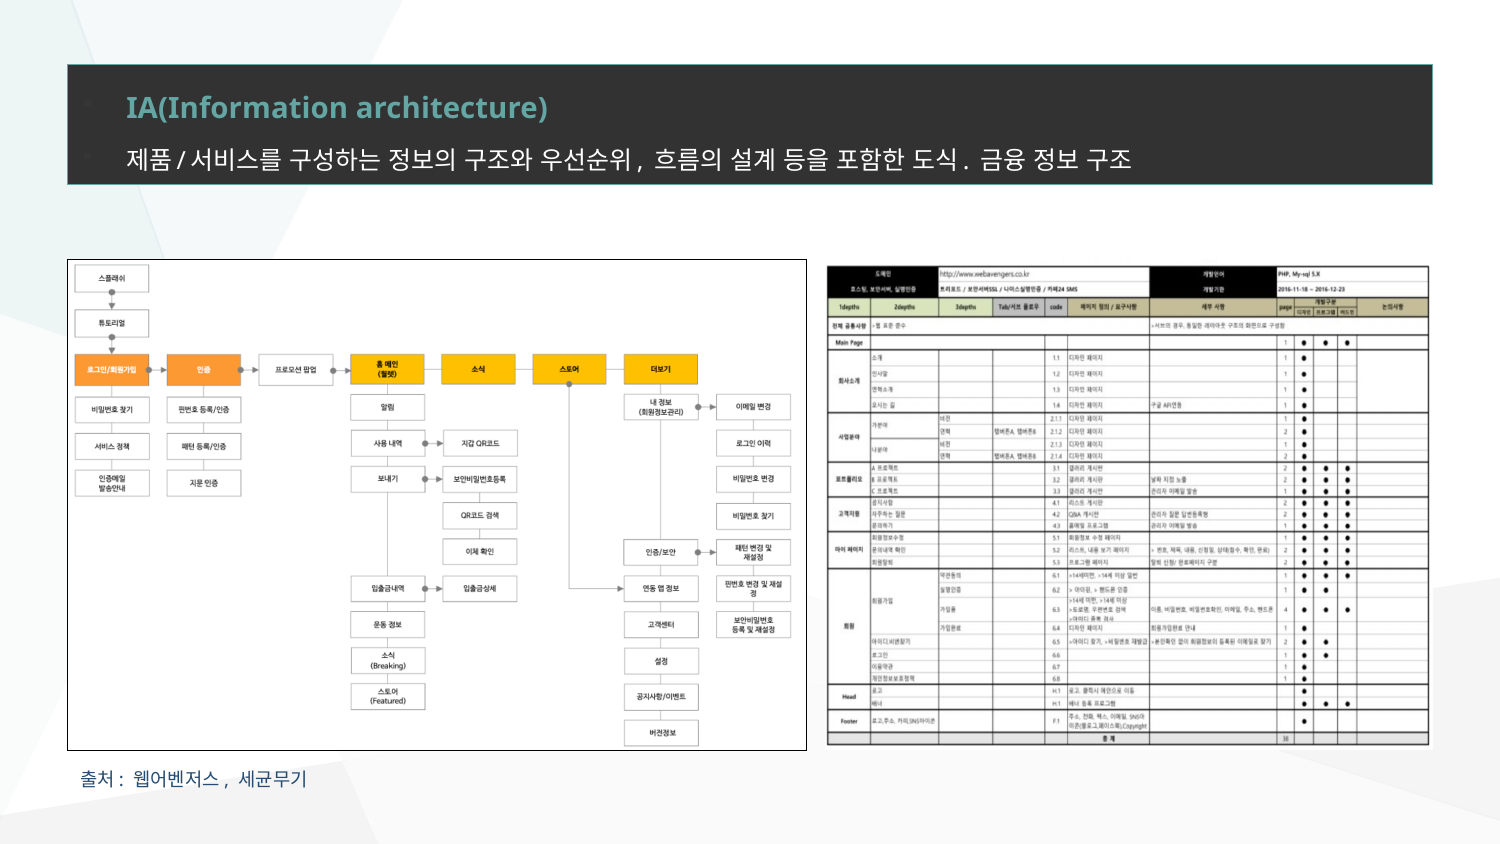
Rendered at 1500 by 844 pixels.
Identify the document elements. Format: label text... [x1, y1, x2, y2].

picture [67, 259, 807, 751]
text_box 출처: 웹어벤저스, 세균무기 [65, 760, 1386, 798]
picture [824, 259, 1433, 751]
list IA(Information architecture) 제품/서비스를 구성하는 정보의 구조와 우선순위, 흐름의 설계 등을 포함한 도식. 금융 정보 구조 [67, 64, 1433, 185]
